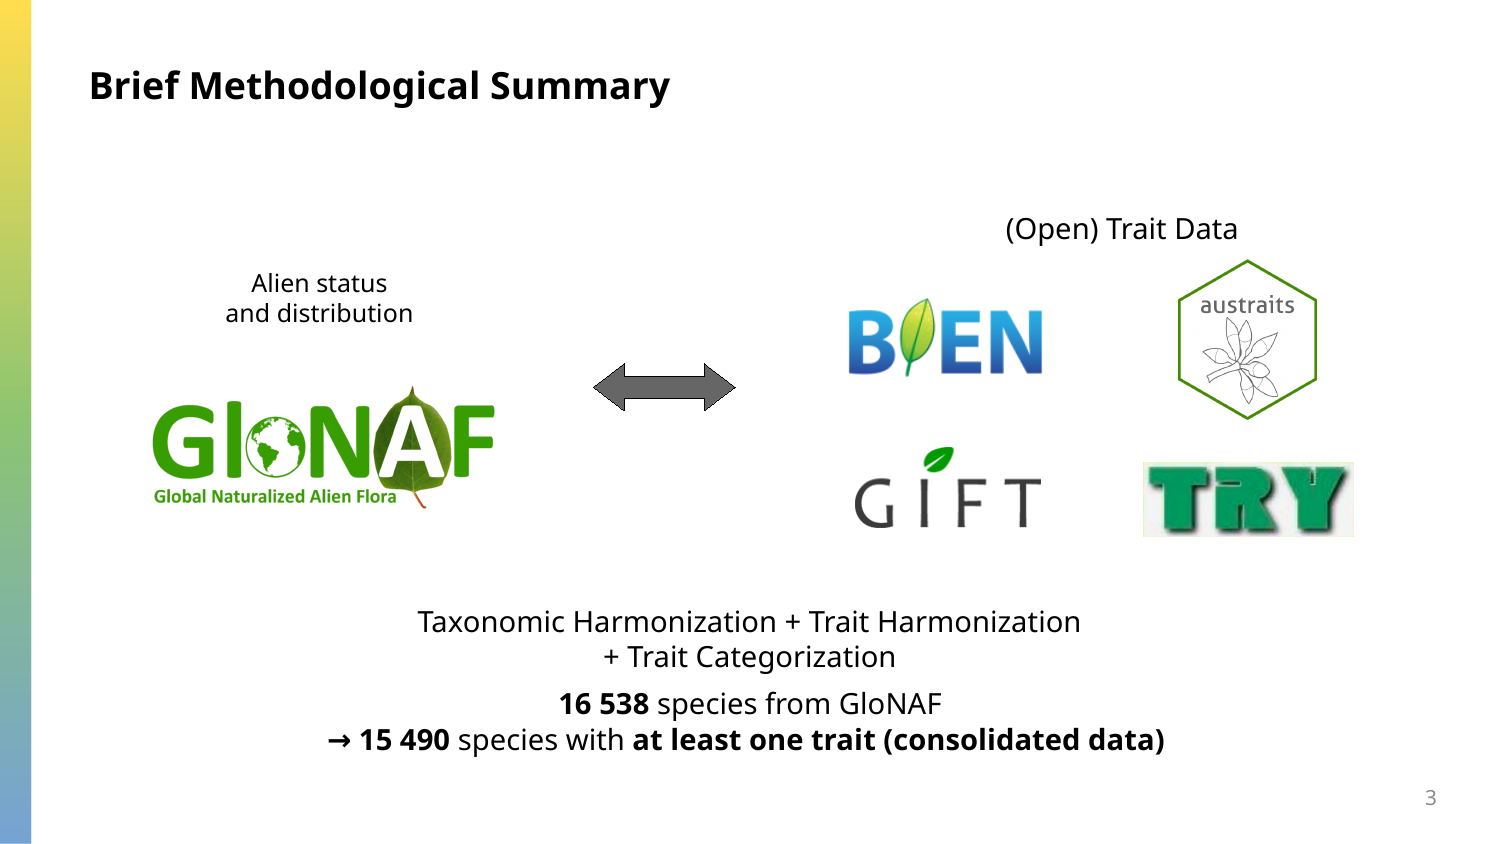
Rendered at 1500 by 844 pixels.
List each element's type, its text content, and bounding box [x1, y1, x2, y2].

text_box Taxonomic Harmonization + Trait Harmonization + Trait Categorization [216, 596, 1283, 683]
text_box Brief Methodological Summary [88, 61, 1442, 157]
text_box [844, 202, 1354, 537]
text_box 16 538 species from GloNAF → 15 490 species with at least one trait (consolidated data) [200, 678, 1300, 765]
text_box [143, 259, 497, 512]
text_box <number> [1240, 767, 1437, 813]
picture [0, 0, 1500, 844]
text_box [593, 363, 736, 411]
